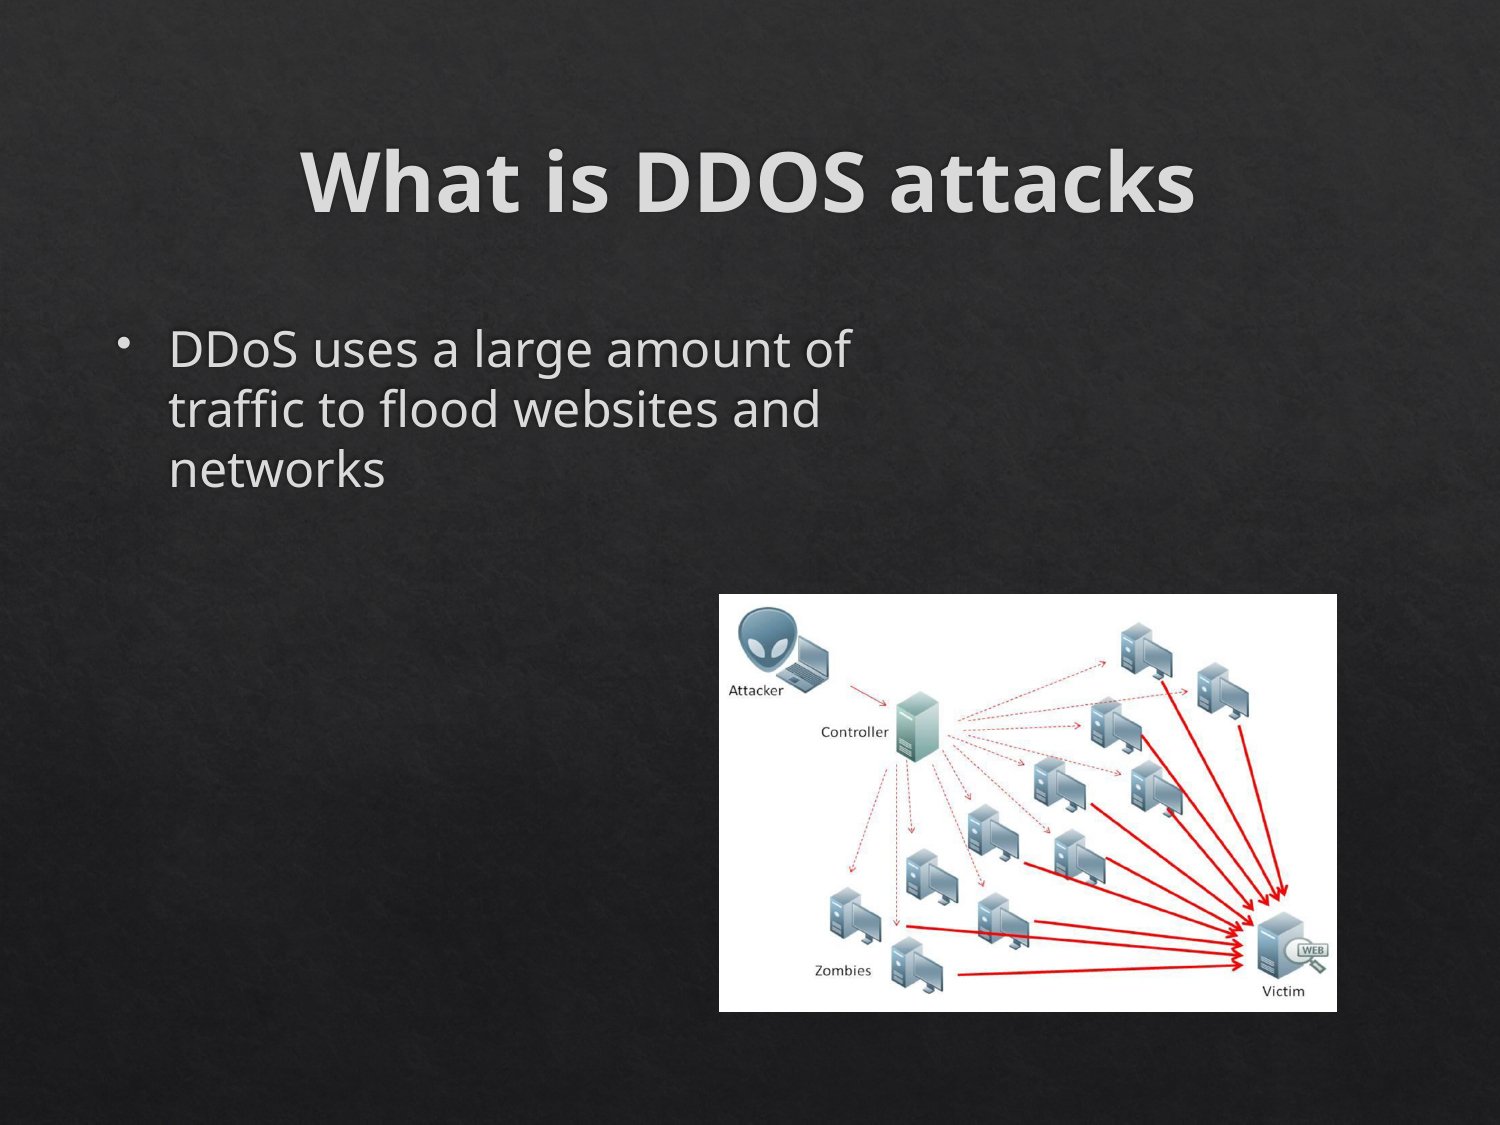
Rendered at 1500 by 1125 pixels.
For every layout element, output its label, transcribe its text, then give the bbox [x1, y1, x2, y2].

picture [719, 593, 1337, 1012]
title What is DDOS attacks [112, 99, 1387, 260]
list DDoS uses a large amount of traffic to flood websites and networks [97, 284, 960, 531]
